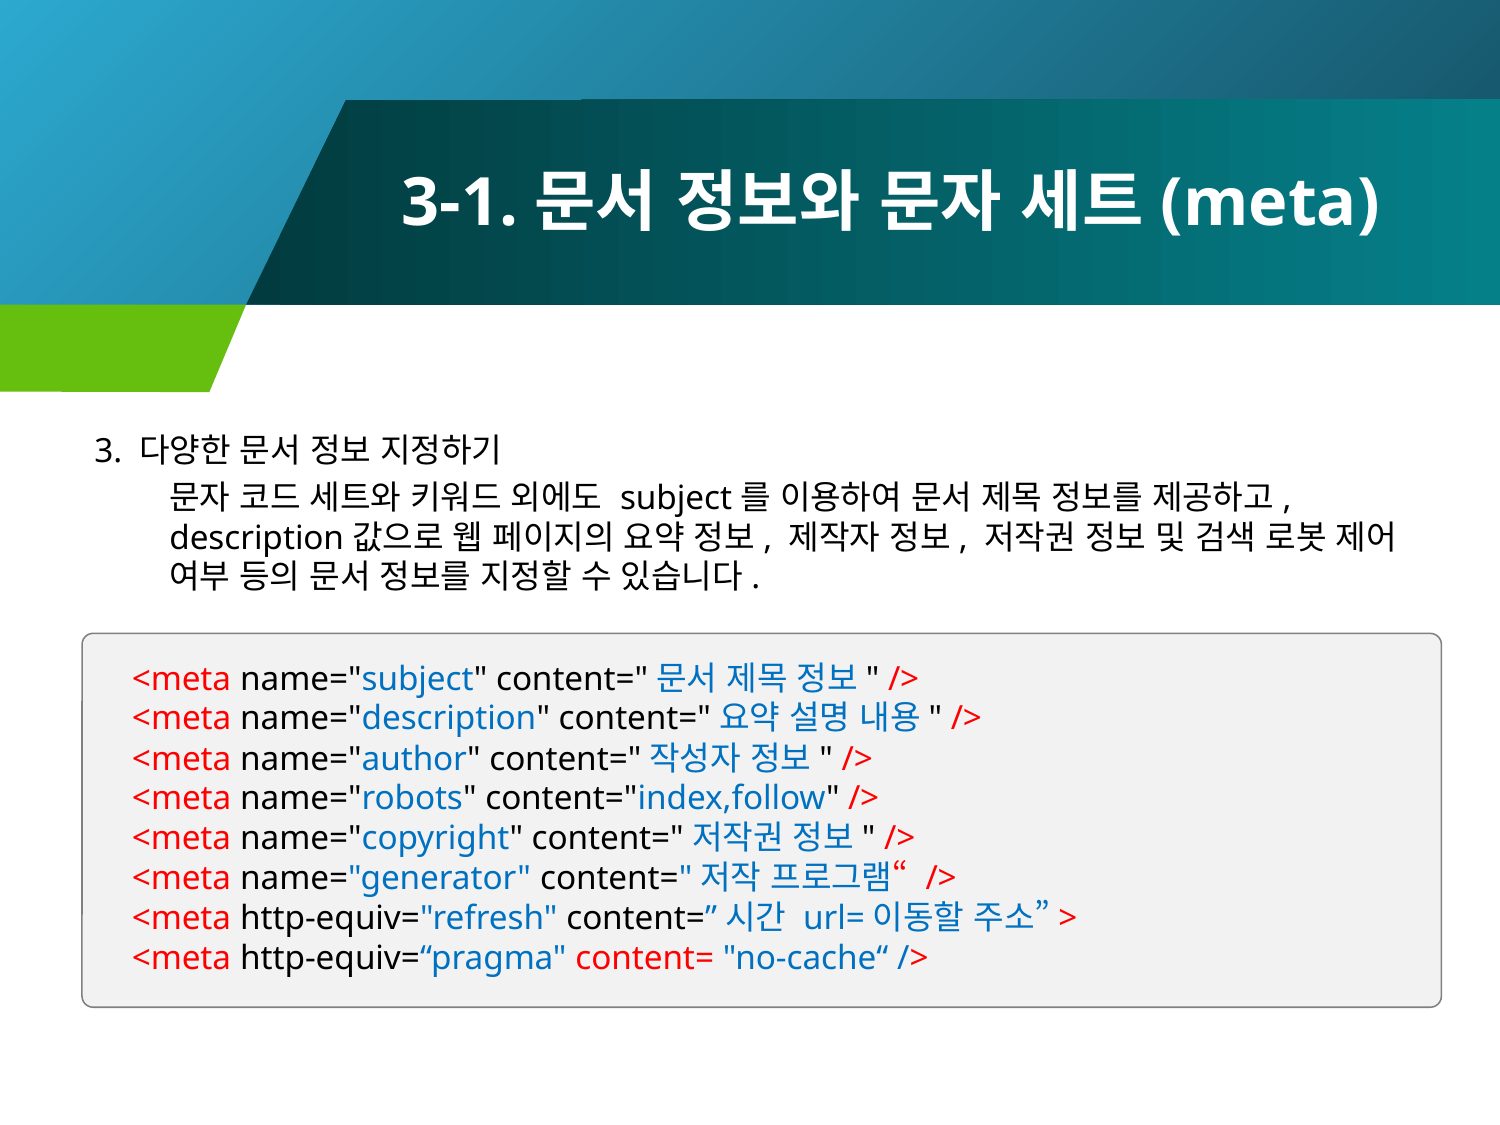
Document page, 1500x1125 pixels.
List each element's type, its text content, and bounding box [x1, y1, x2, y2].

text_box [246, 98, 1500, 305]
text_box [81, 633, 1442, 1008]
text_box [0, 0, 1500, 304]
text_box 3. 다양한 문서 정보 지정하기 문자 코드 세트와 키워드 외에도 subject를 이용하여 문서 제목 정보를 제공하고, description값으로 웹 페이지의 요약 정보, 제작자 정보, 저작권 정보 및 검색 로봇 제어 여부 등의 문서 정보를 지정할 수 있습니다. [79, 421, 1430, 610]
text_box [0, 304, 246, 393]
title 3-1.문서 정보와 문자 세트(meta) [386, 105, 1466, 294]
